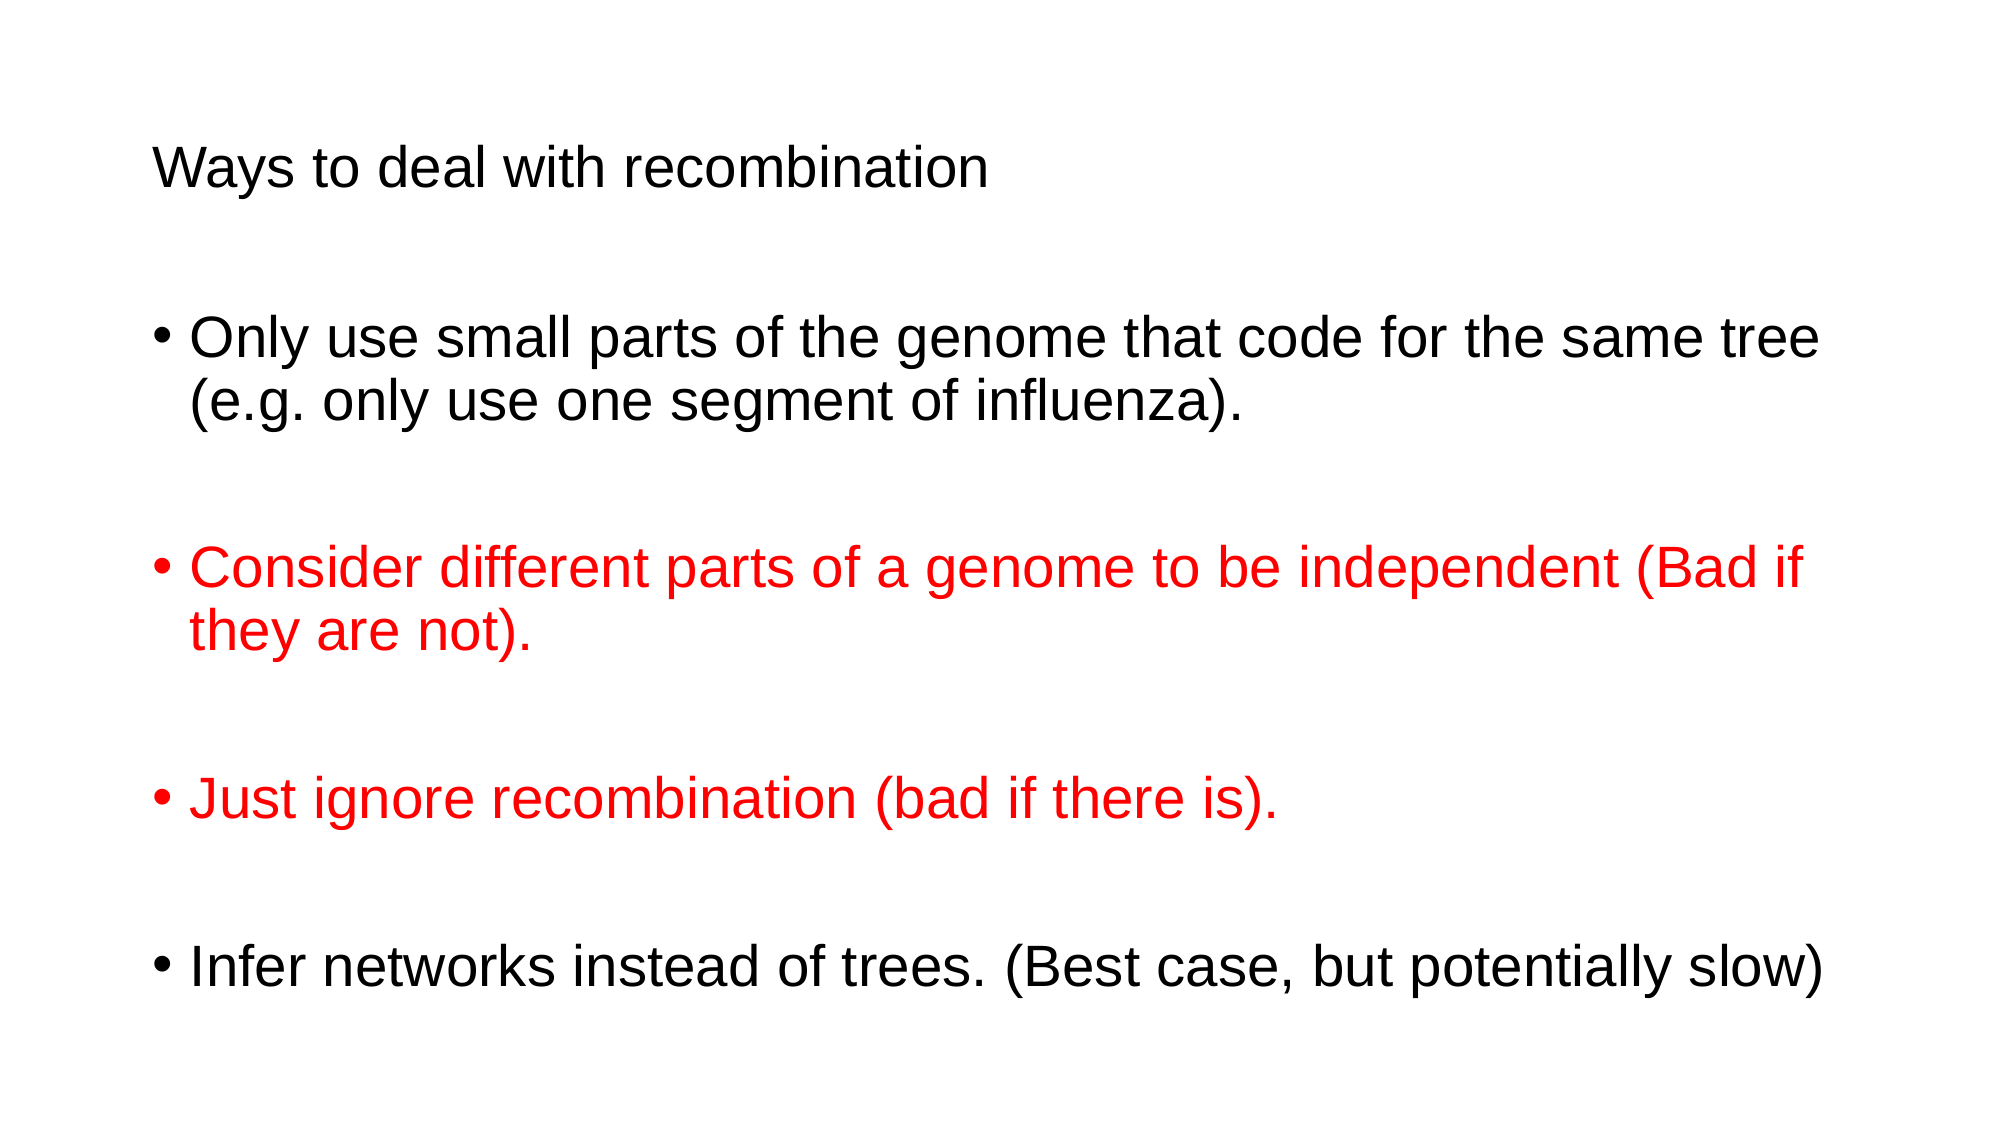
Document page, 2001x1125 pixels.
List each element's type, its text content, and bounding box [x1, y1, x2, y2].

list Only use small parts of the genome that code for the same tree (e.g. only use one segment of influenza). Consider different parts of a genome to be independent (Bad if they are not). Just ignore recombination (bad if there is). Infer networks instead of trees. (Best case, but potentially slow) [137, 299, 1863, 1014]
title Ways to deal with recombination [137, 59, 1863, 278]
